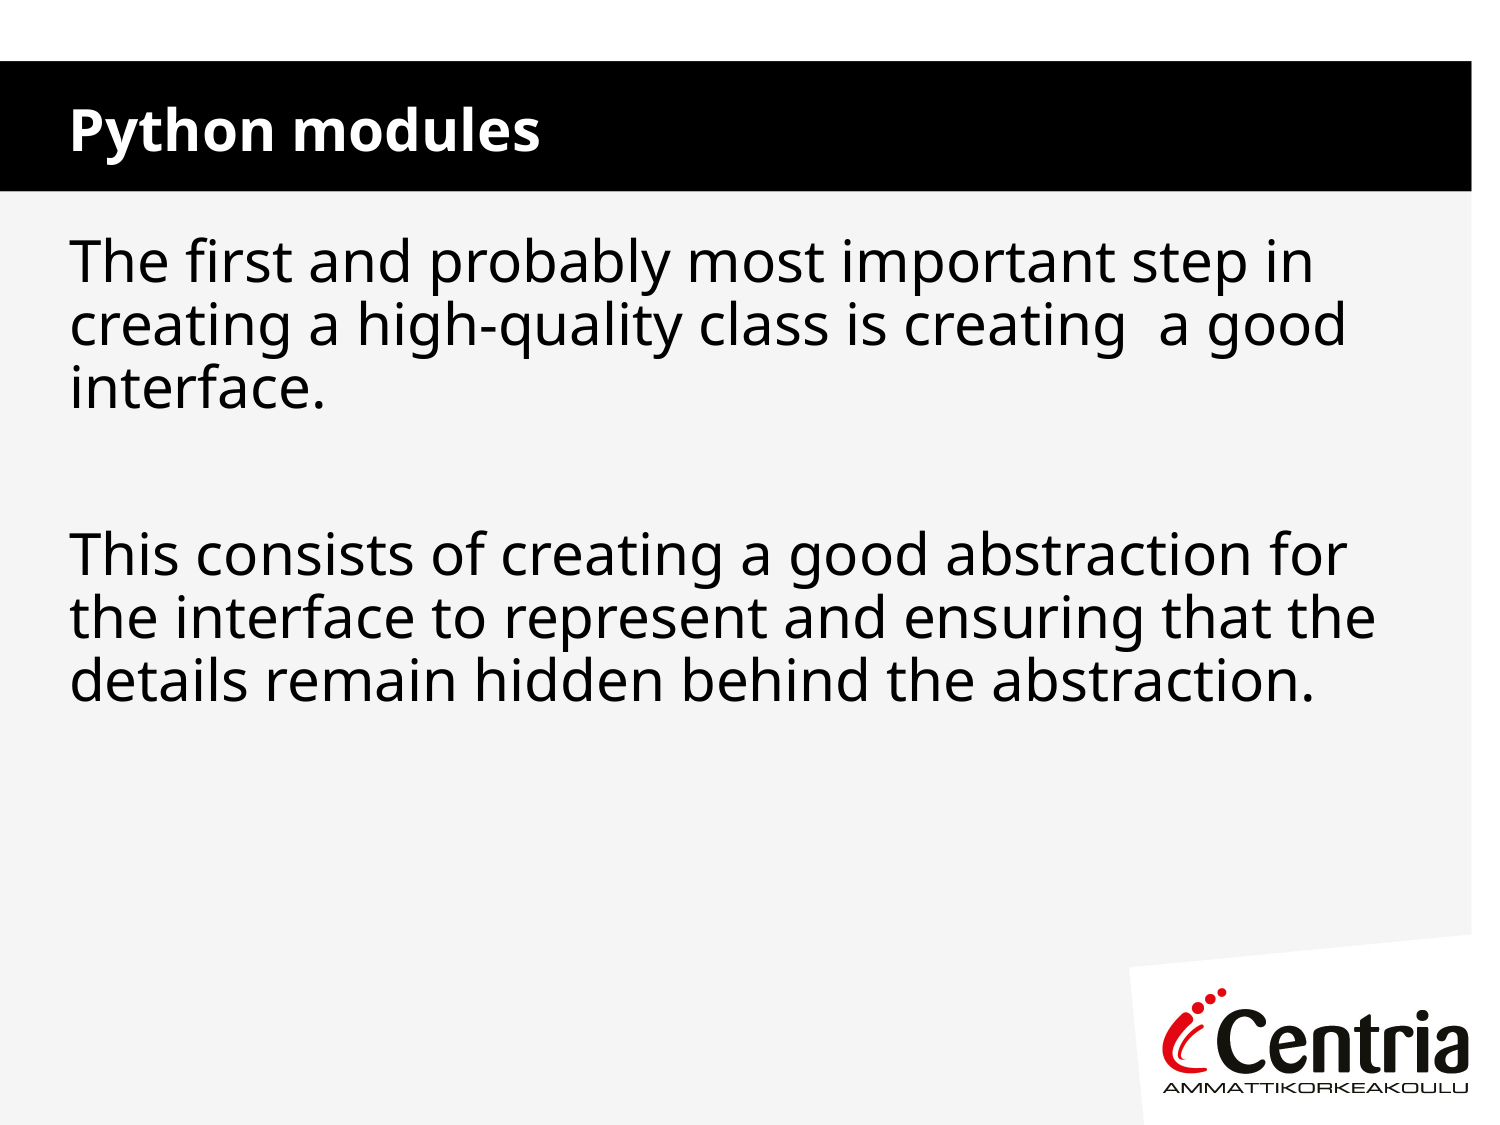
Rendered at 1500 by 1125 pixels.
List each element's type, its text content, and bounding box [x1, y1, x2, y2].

picture [0, 0, 1500, 1125]
text_box Python modules [54, 65, 1462, 172]
list The first and probably most important step in creating a high-quality class is creating a good interface. This consists of creating a good abstraction for the interface to represent and ensuring that the details remain hidden behind the abstraction. [54, 224, 1410, 1067]
